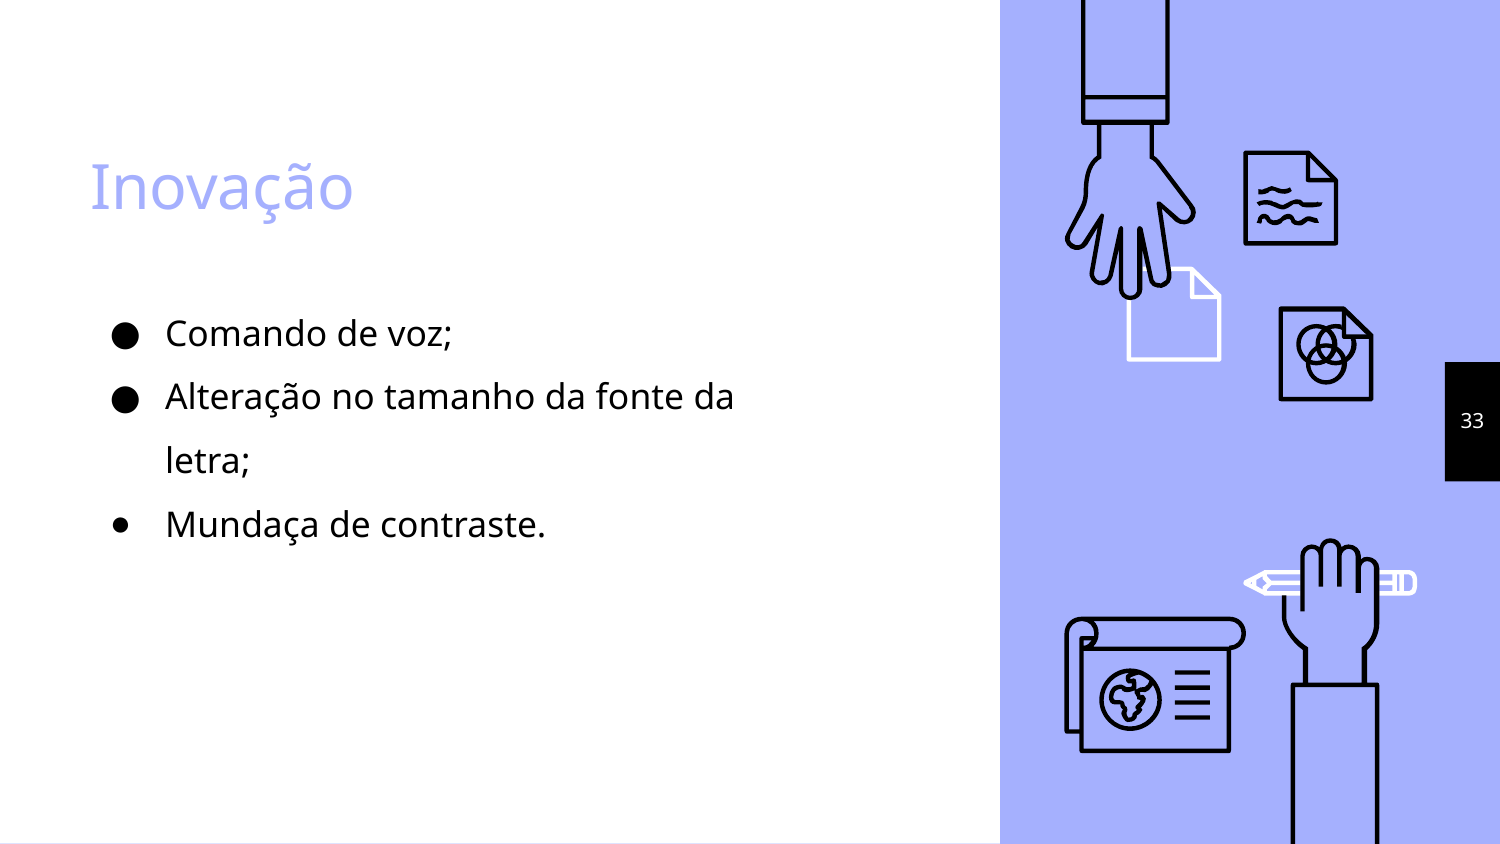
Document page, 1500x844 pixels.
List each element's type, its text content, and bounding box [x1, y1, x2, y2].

title Inovação [75, 96, 918, 237]
list Comando de voz; Alteração no tamanho da fonte da letra; Mundaça de contraste. [75, 274, 841, 792]
slide_number ‹#› [1444, 362, 1500, 482]
